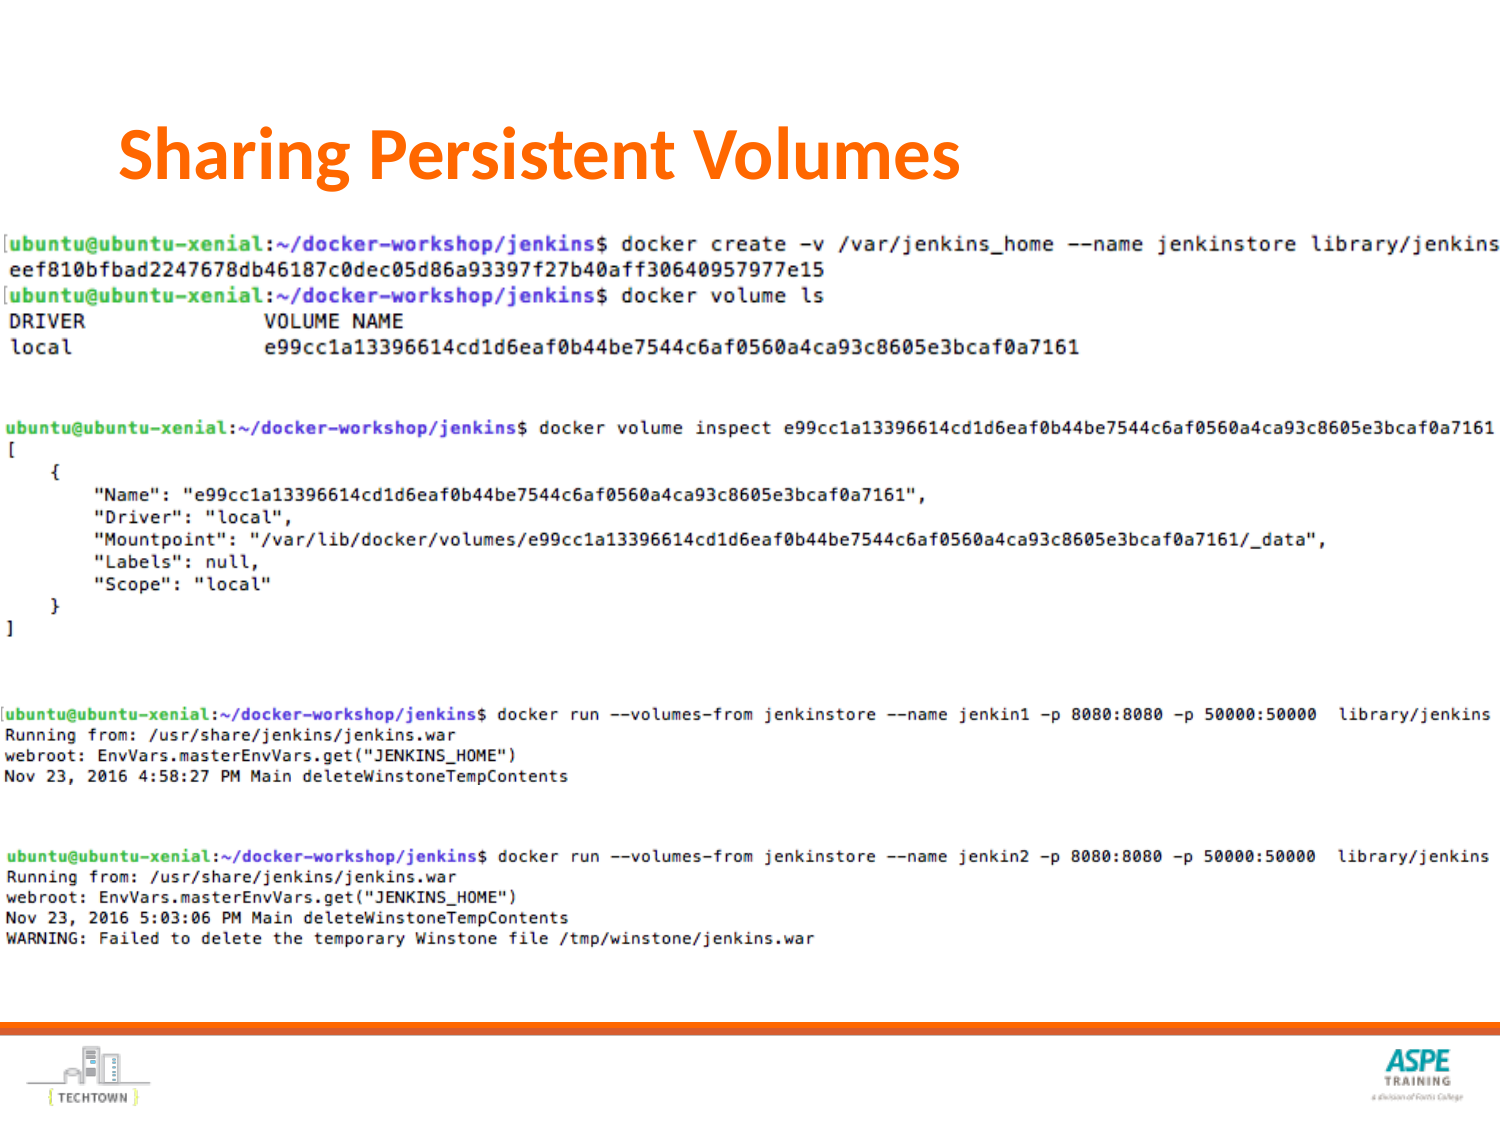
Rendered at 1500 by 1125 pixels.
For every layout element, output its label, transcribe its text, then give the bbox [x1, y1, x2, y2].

picture [4, 231, 1500, 360]
picture [4, 415, 1500, 640]
picture [1, 701, 1500, 785]
picture [4, 846, 1500, 950]
title Sharing Persistent Volumes [103, 59, 1397, 231]
